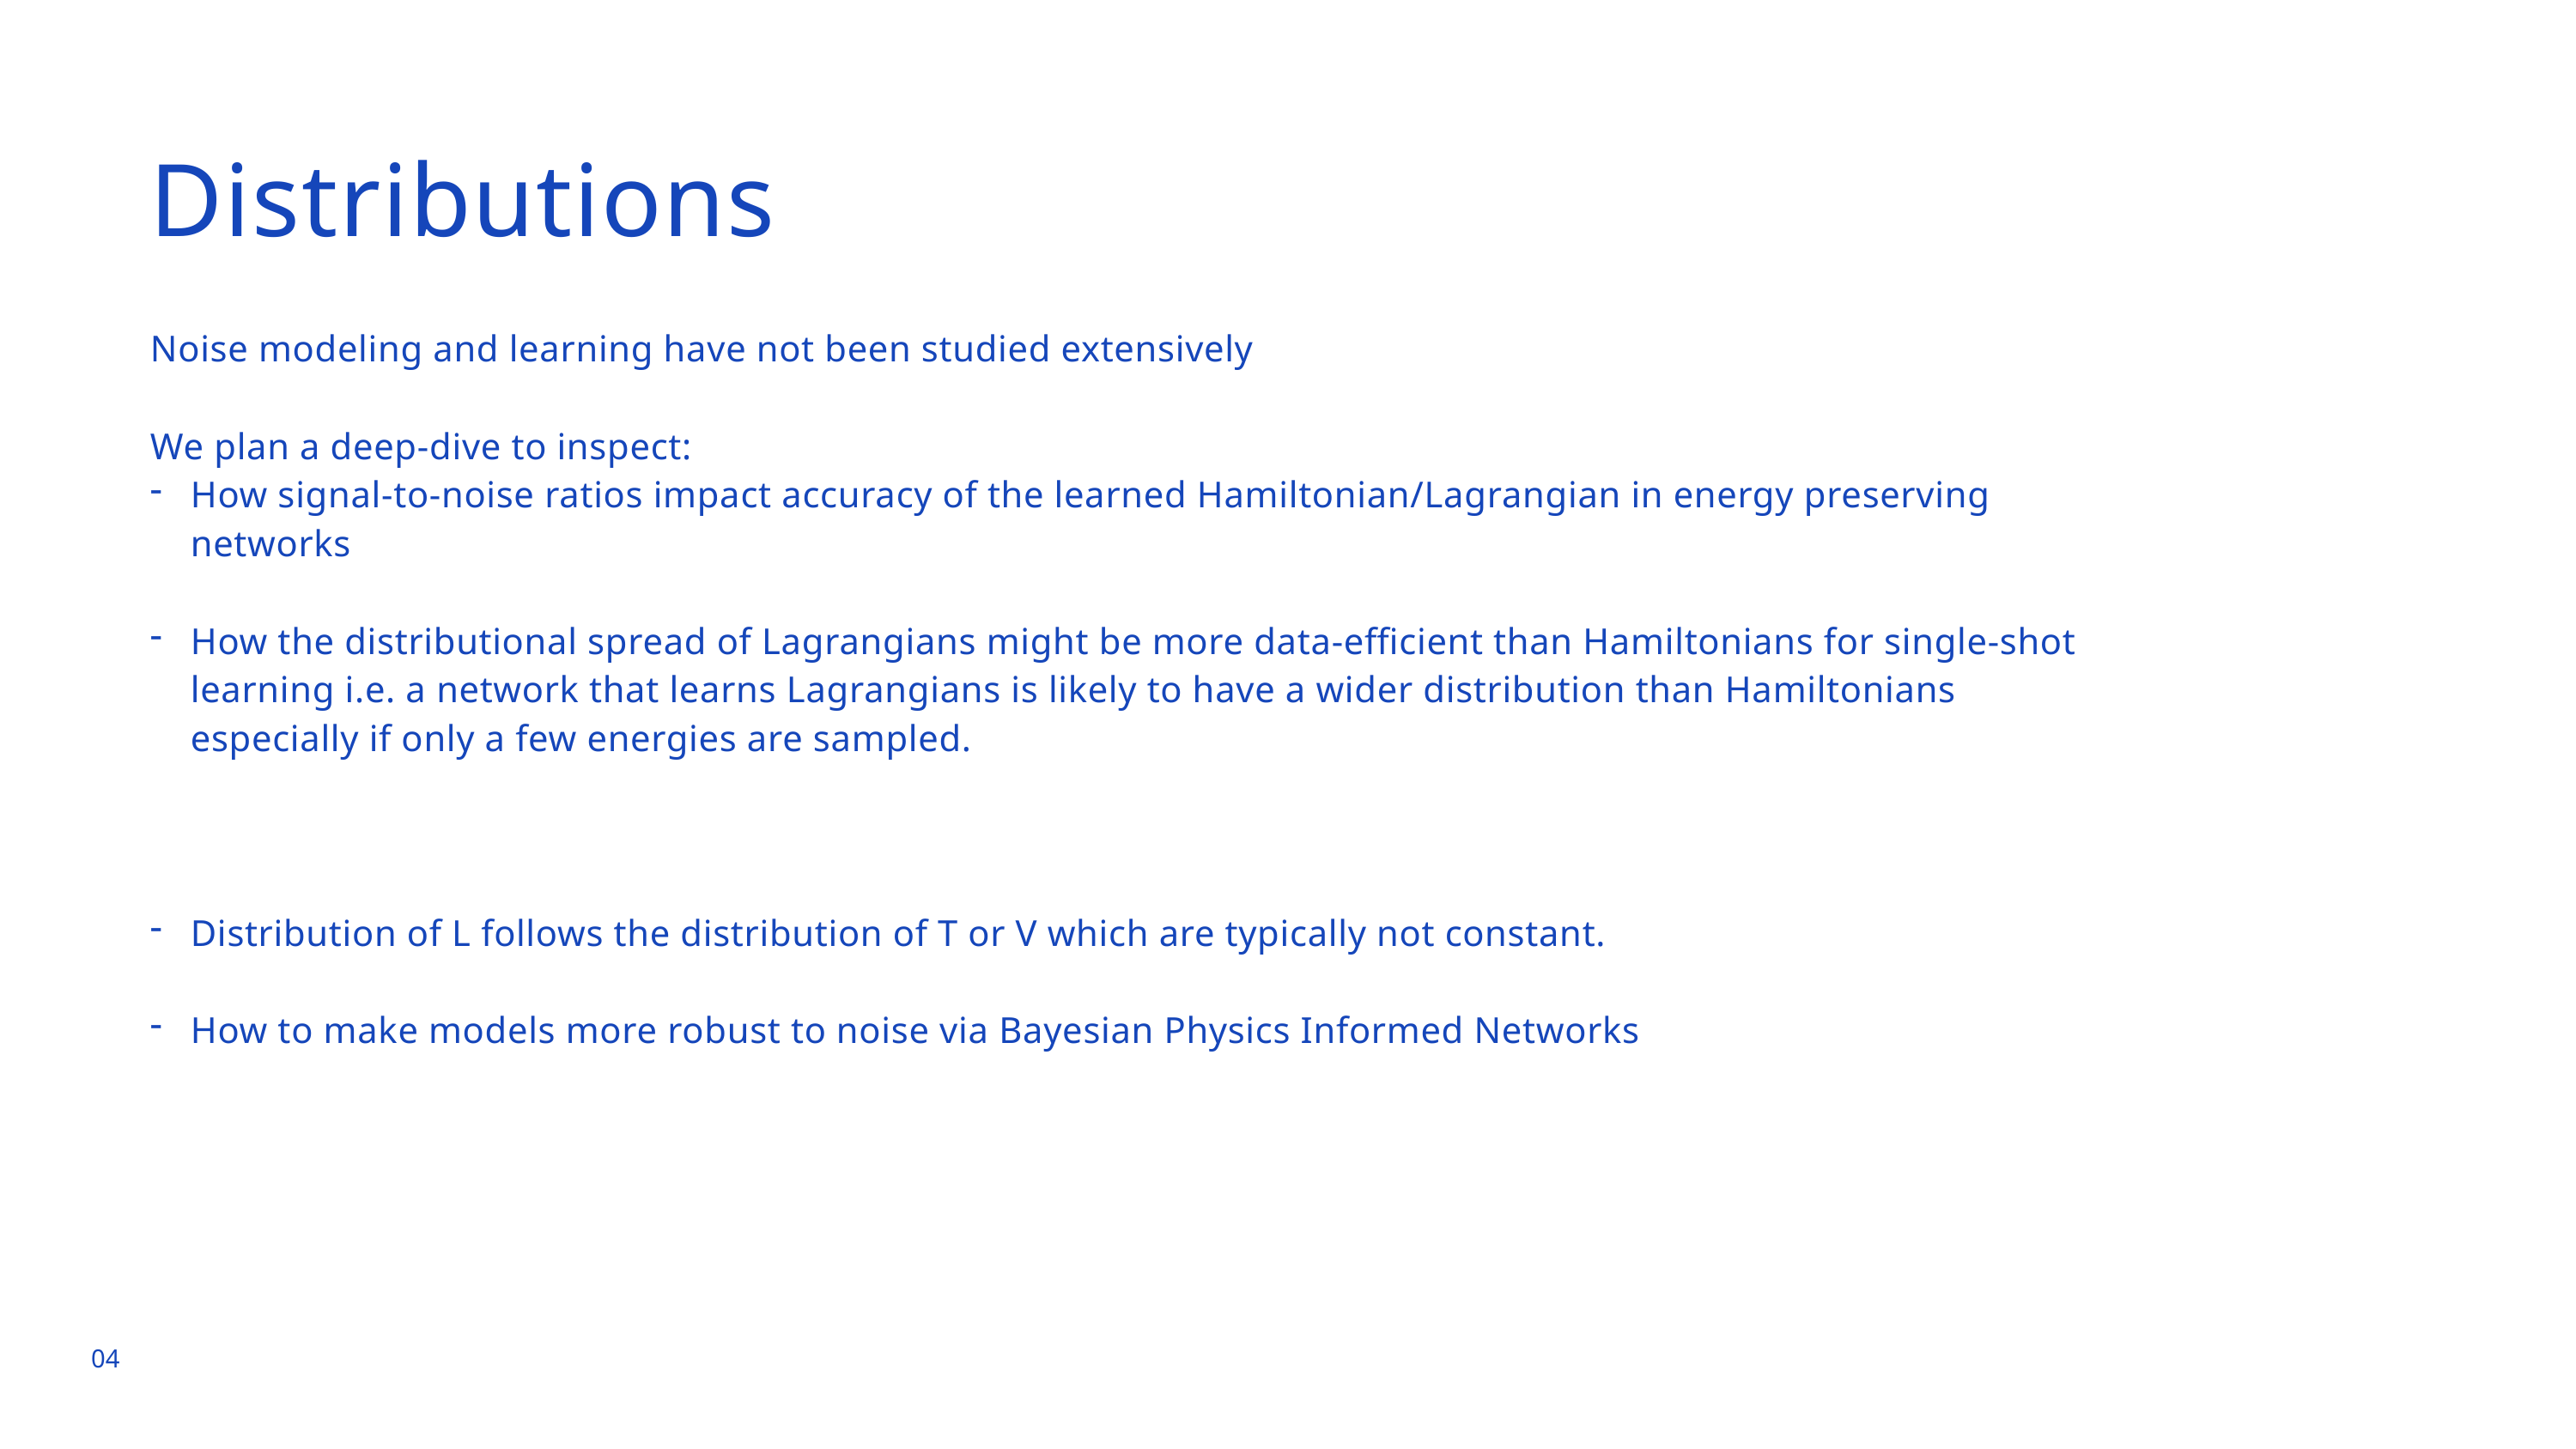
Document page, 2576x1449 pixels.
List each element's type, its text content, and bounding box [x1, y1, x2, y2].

text_box 04 [91, 1347, 185, 1373]
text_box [149, 144, 2190, 365]
